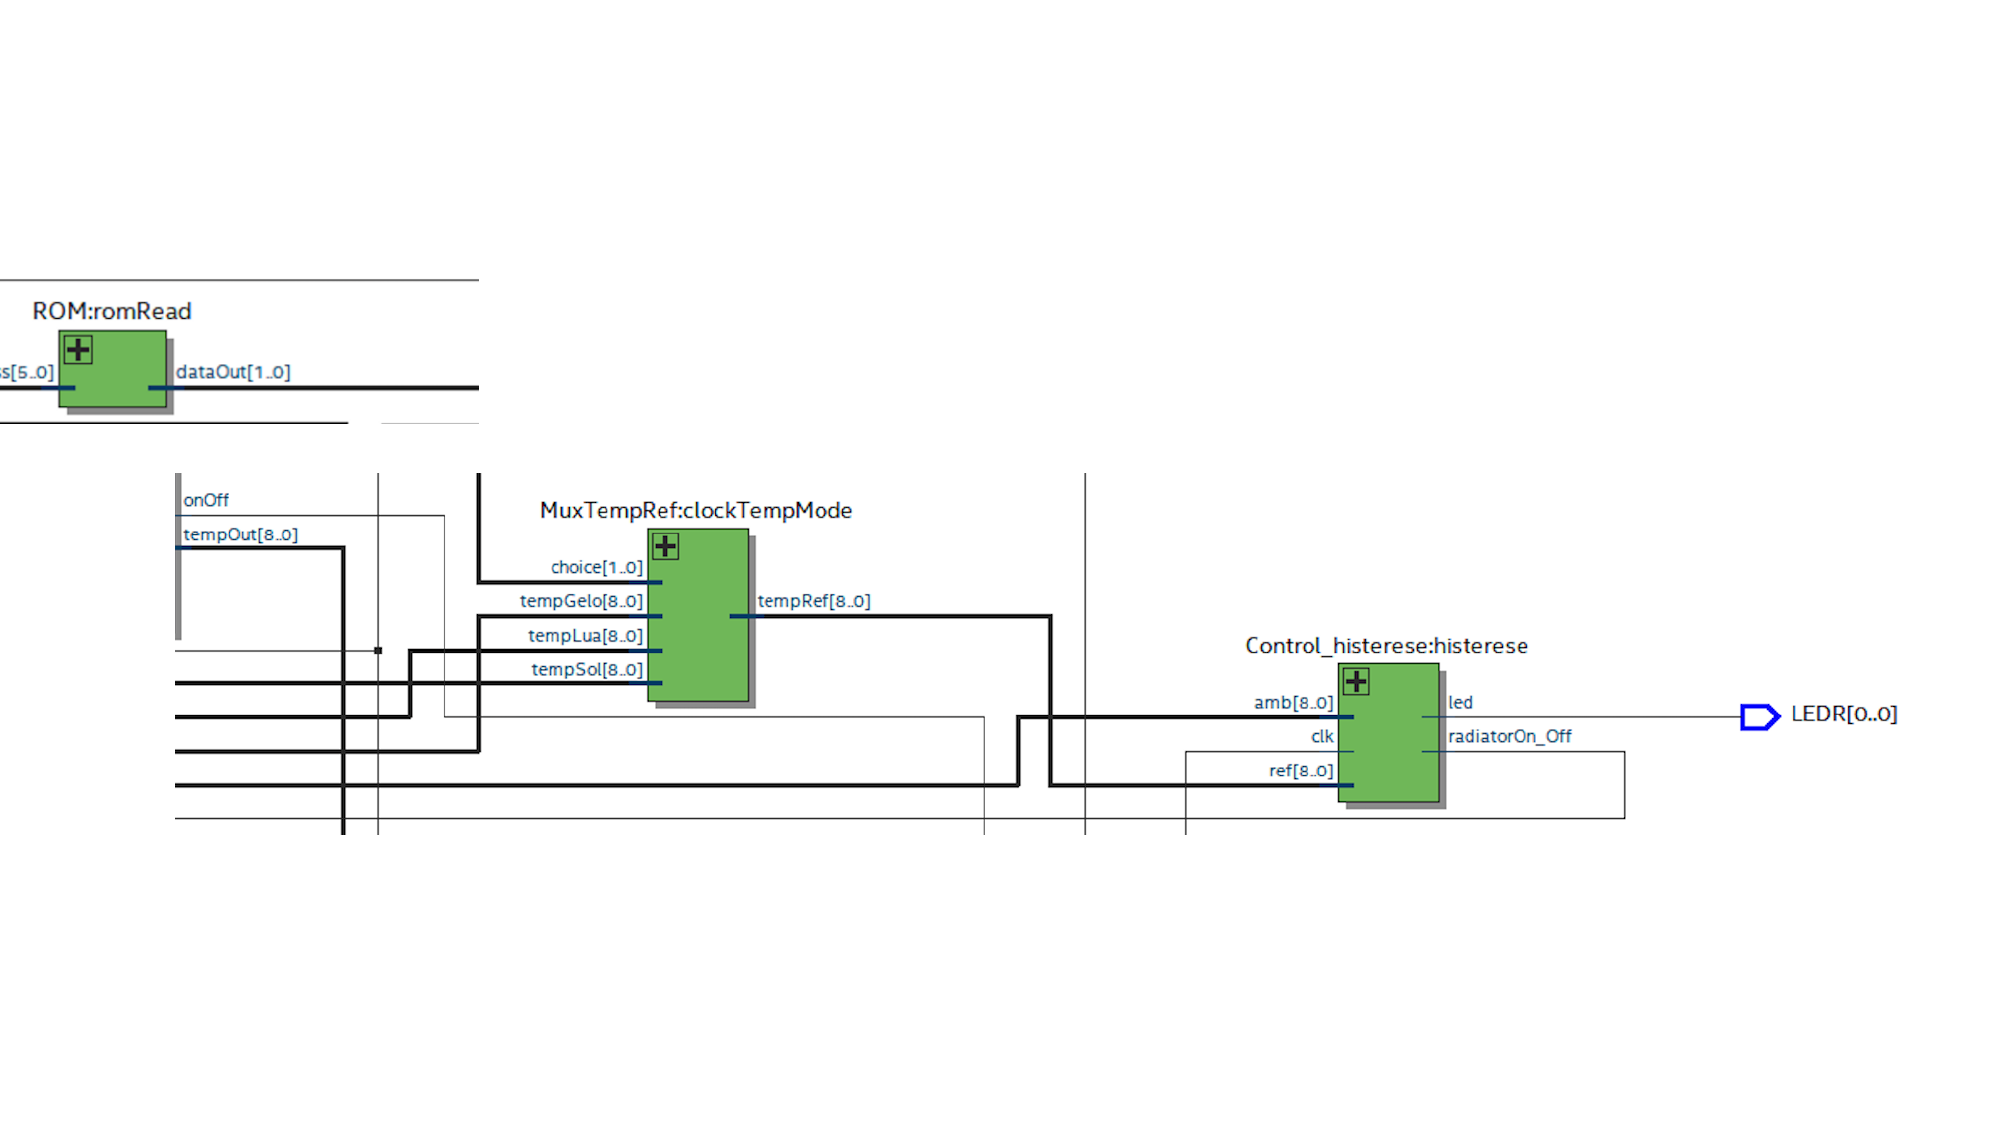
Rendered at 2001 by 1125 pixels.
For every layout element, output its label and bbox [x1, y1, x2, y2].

picture [0, 277, 479, 424]
list [175, 473, 1901, 835]
